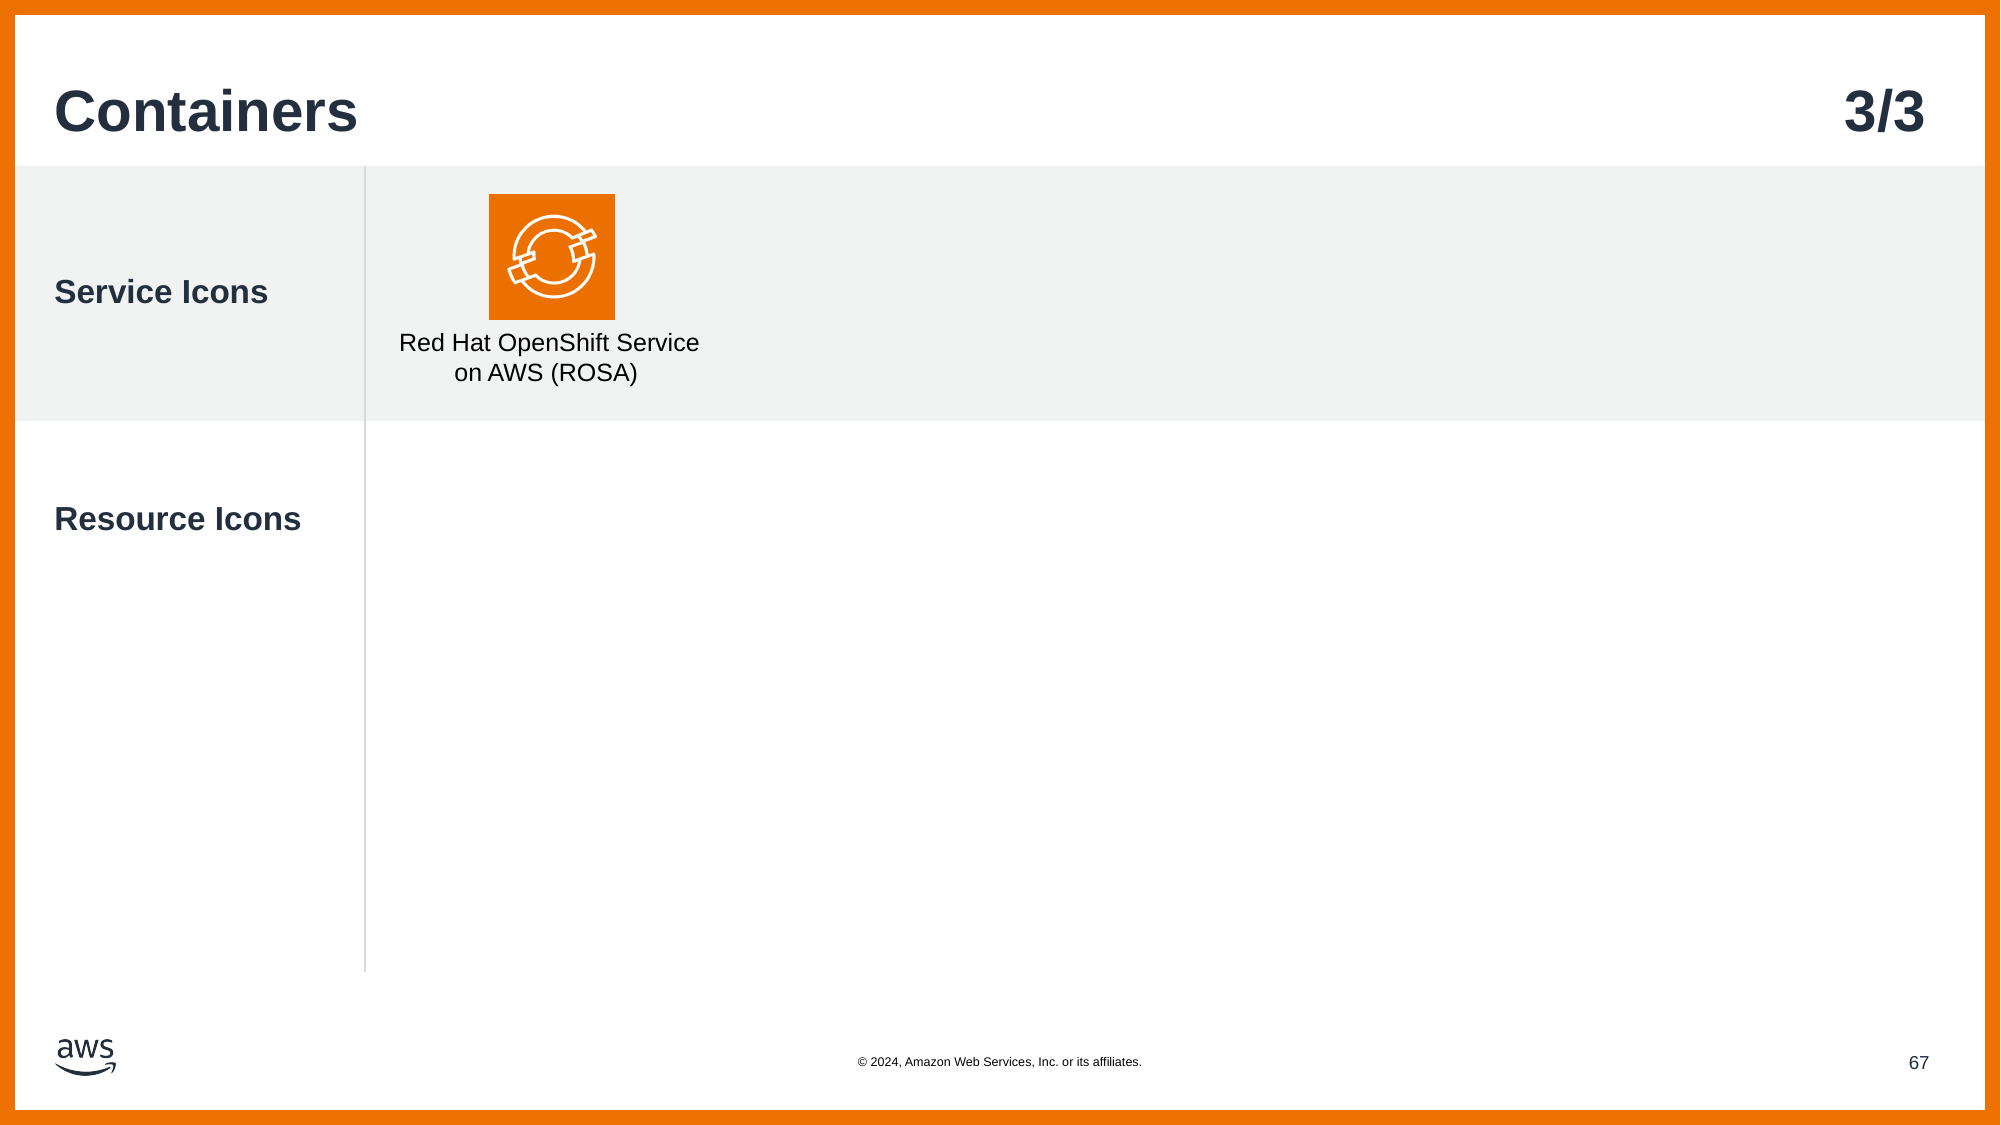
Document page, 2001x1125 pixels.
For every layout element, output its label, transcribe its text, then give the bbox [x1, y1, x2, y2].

slide_number 67 [1494, 1031, 1945, 1092]
text_box Red Hat OpenShift Service on AWS (ROSA) [363, 319, 736, 394]
footer © 2024, Amazon Web Services, Inc. or its affiliates. [662, 1031, 1338, 1092]
picture [489, 194, 615, 320]
picture [55, 1039, 116, 1076]
title Containers 3/3 [39, 59, 1945, 166]
